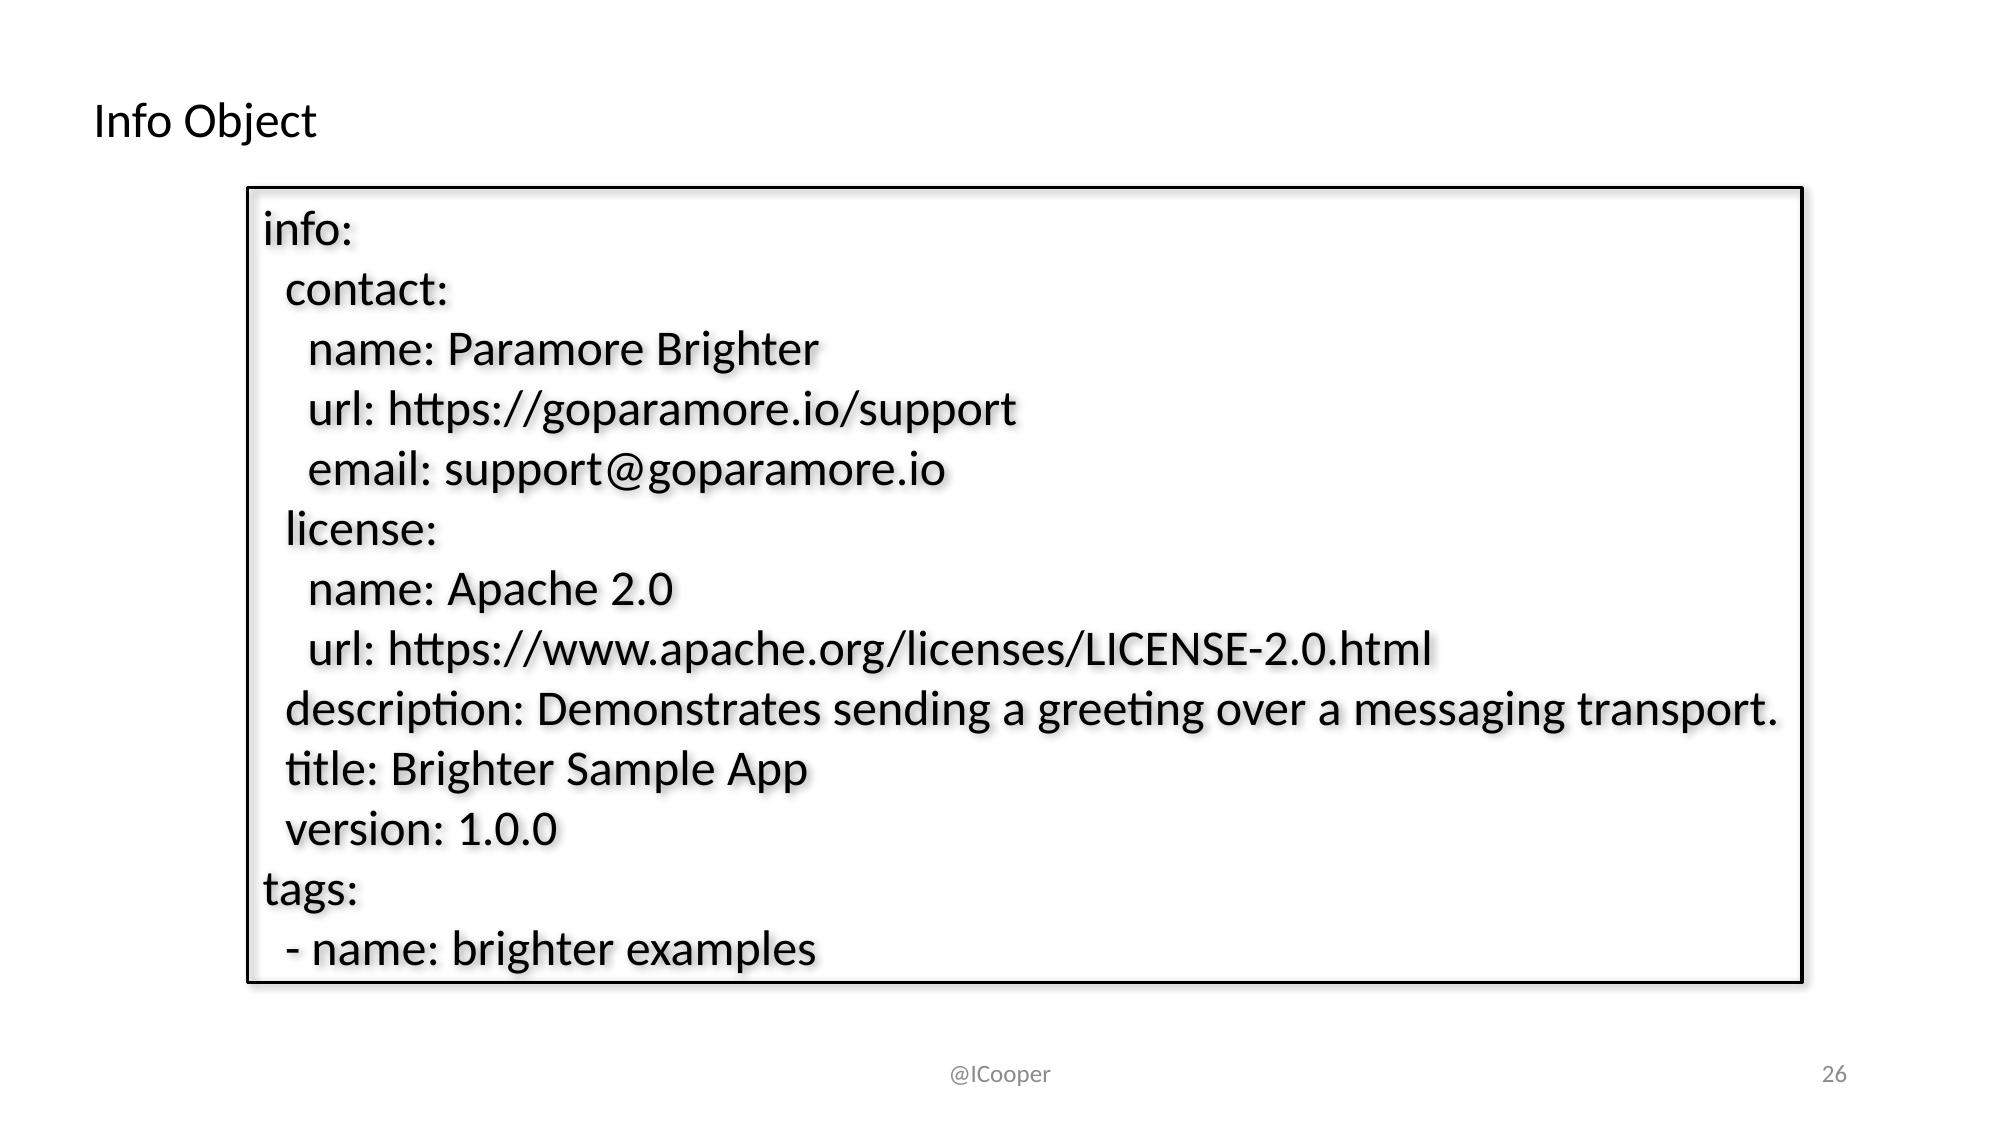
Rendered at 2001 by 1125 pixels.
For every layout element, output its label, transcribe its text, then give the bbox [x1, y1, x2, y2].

text_box Info Object [78, 72, 1376, 163]
footer @ICooper [662, 1042, 1338, 1103]
slide_number 26 [1412, 1042, 1863, 1103]
text_box info: contact: name: Paramore Brighter url: https://goparamore.io/support email: support@goparamore.io license: name: Apache 2.0 url: https://www.apache.org/licenses/LICENSE-2.0.html description: Demonstrates sending a greeting over a messaging transport. title: Brighter Sample App version: 1.0.0 tags: - name: brighter examples [247, 187, 1802, 983]
